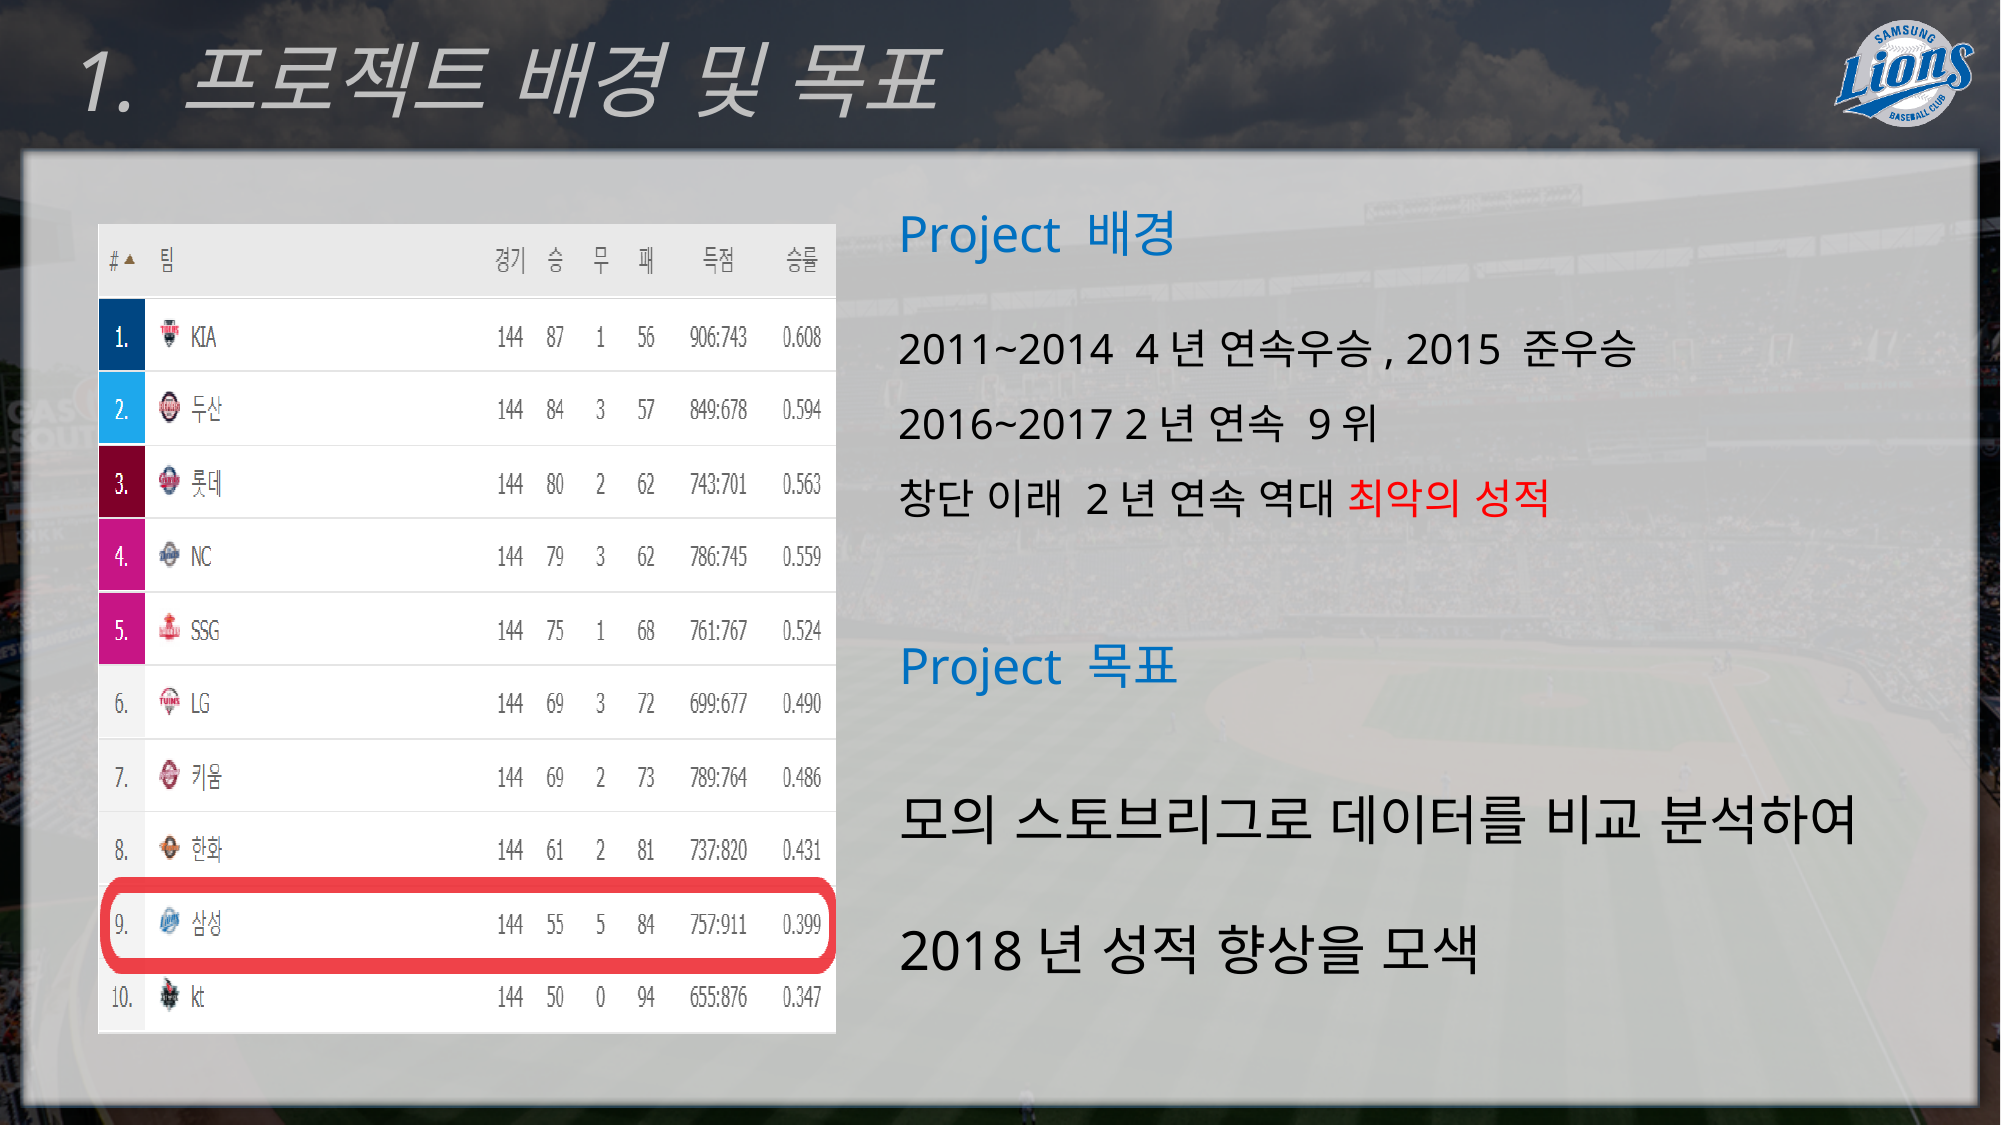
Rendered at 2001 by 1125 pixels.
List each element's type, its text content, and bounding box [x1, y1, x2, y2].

text_box Project 목표 모의 스토브리그로 데이터를 비교 분석하여 2018년 성적 향상을 모색 [884, 651, 1978, 1104]
picture [0, 0, 2001, 1125]
title 1. 프로젝트 배경 및 목표 [56, 18, 1782, 143]
text_box Project 배경 2011~2014 4년 연속우승, 2015 준우승 2016~2017 2년 연속 9위 창단 이래 2년 연속 역대 최악의 성적 [882, 158, 1859, 568]
text_box [30, 158, 1970, 1099]
